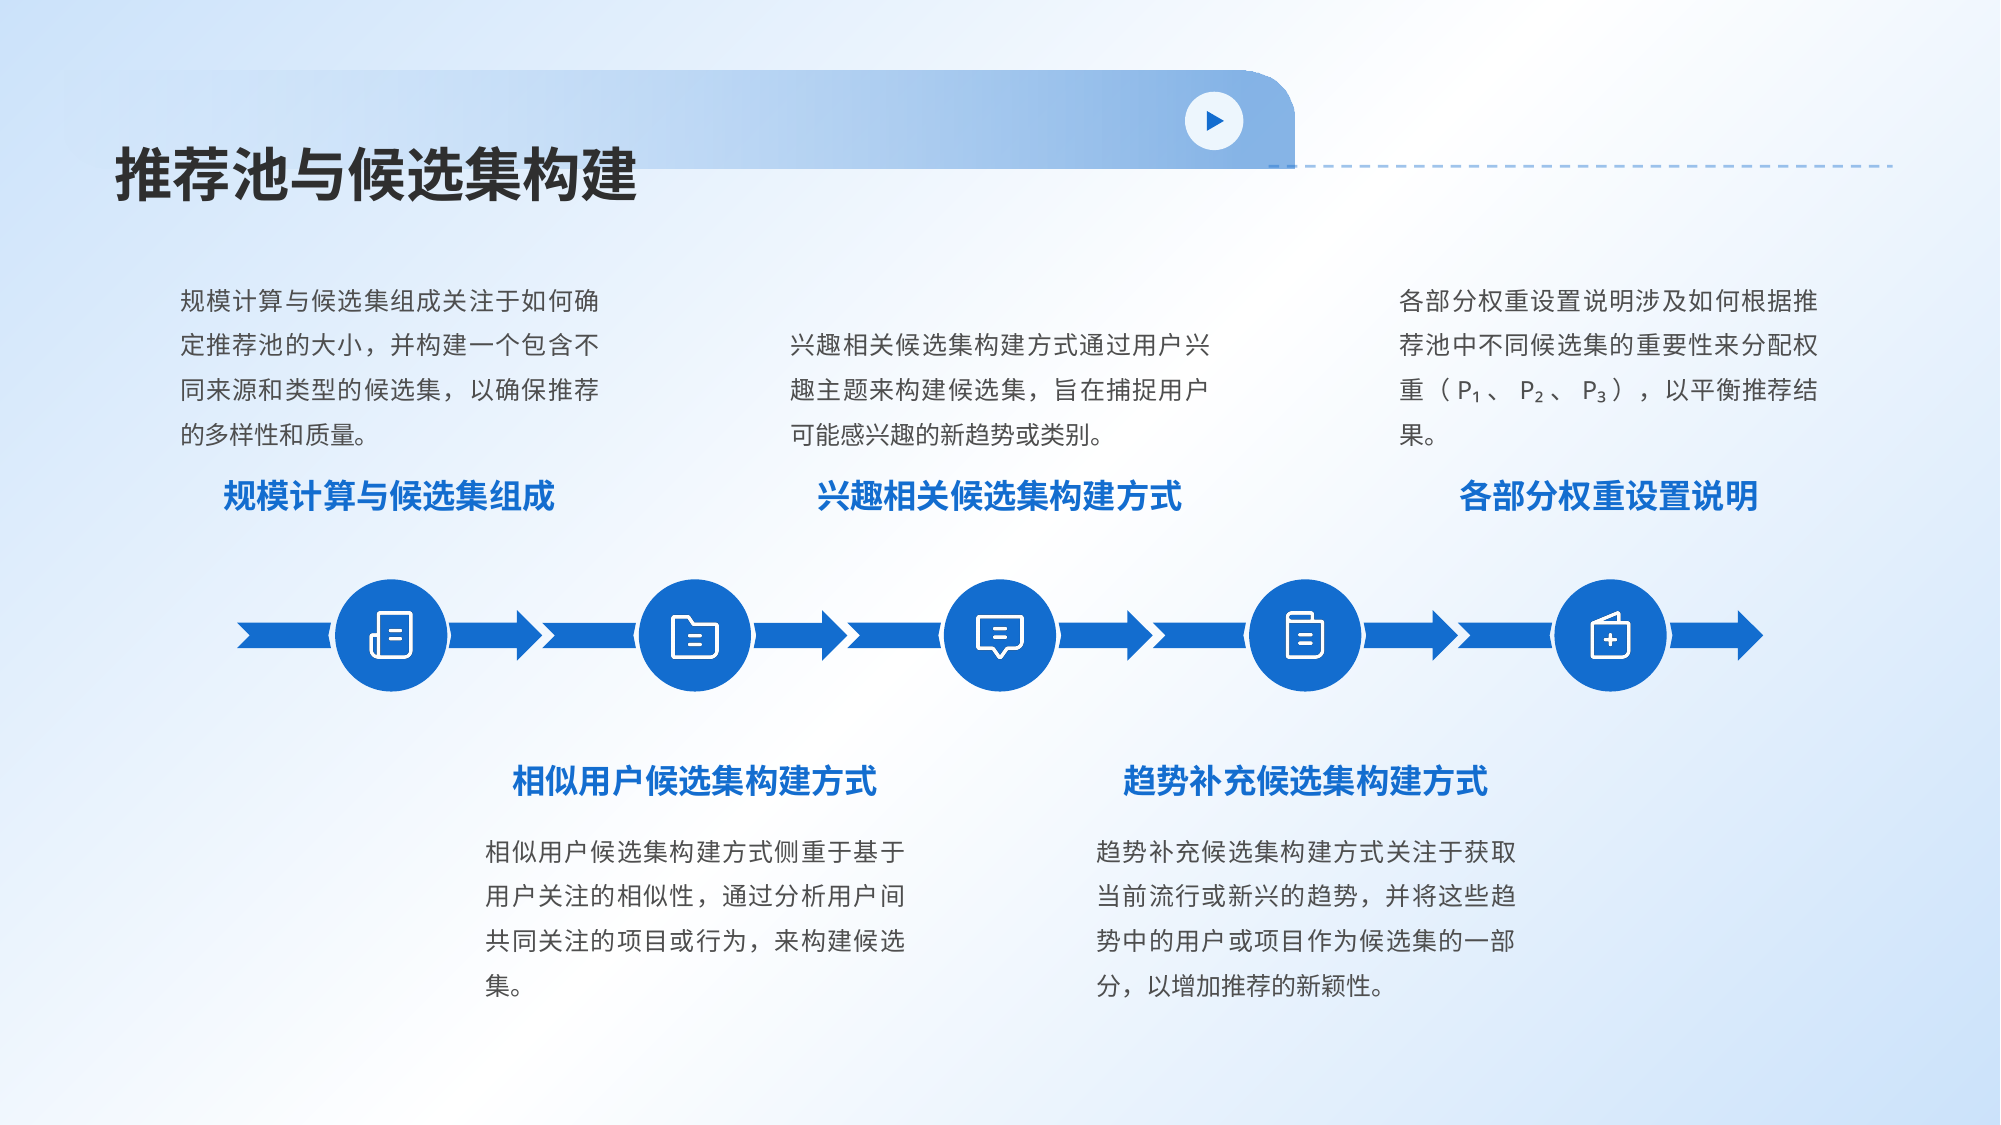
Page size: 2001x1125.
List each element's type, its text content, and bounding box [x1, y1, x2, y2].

text_box 趋势补充候选集构建方式关注于获取当前流行或新兴的趋势，并将这些趋势中的用户或项目作为候选集的一部分，以增加推荐的新颖性。 [1096, 821, 1516, 1040]
text_box 趋势补充候选集构建方式 [1096, 754, 1516, 806]
text_box [1668, 607, 1765, 664]
text_box [1057, 607, 1155, 664]
text_box [752, 607, 849, 664]
text_box [1248, 578, 1363, 693]
picture [976, 613, 1024, 661]
text_box 相似用户候选集构建方式 [485, 754, 906, 806]
title 推荐池与候选集构建 [99, 99, 1900, 216]
text_box [942, 578, 1058, 693]
text_box [637, 578, 753, 693]
picture [1586, 611, 1635, 659]
text_box [234, 621, 333, 650]
text_box [539, 621, 638, 650]
text_box [334, 578, 449, 693]
text_box 兴趣相关候选集构建方式 [790, 469, 1210, 522]
text_box [1553, 578, 1668, 693]
text_box [844, 621, 943, 650]
text_box [1150, 621, 1248, 650]
picture [671, 613, 719, 661]
text_box [1362, 607, 1460, 664]
text_box 兴趣相关候选集构建方式通过用户兴趣主题来构建候选集，旨在捕捉用户可能感兴趣的新趋势或类别。 [790, 231, 1210, 450]
text_box 规模计算与候选集组成关注于如何确定推荐池的大小，并构建一个包含不同来源和类型的候选集，以确保推荐的多样性和质量。 [179, 231, 600, 450]
text_box 各部分权重设置说明涉及如何根据推荐池中不同候选集的重要性来分配权重（P₁、P₂、P₃），以平衡推荐结果。 [1399, 231, 1819, 450]
text_box 相似用户候选集构建方式侧重于基于用户关注的相似性，通过分析用户间共同关注的项目或行为，来构建候选集。 [485, 821, 906, 1040]
picture [367, 611, 415, 659]
text_box [1455, 621, 1554, 650]
text_box 规模计算与候选集组成 [179, 469, 600, 522]
picture [1281, 611, 1329, 659]
text_box 各部分权重设置说明 [1399, 469, 1819, 522]
text_box [447, 607, 544, 664]
